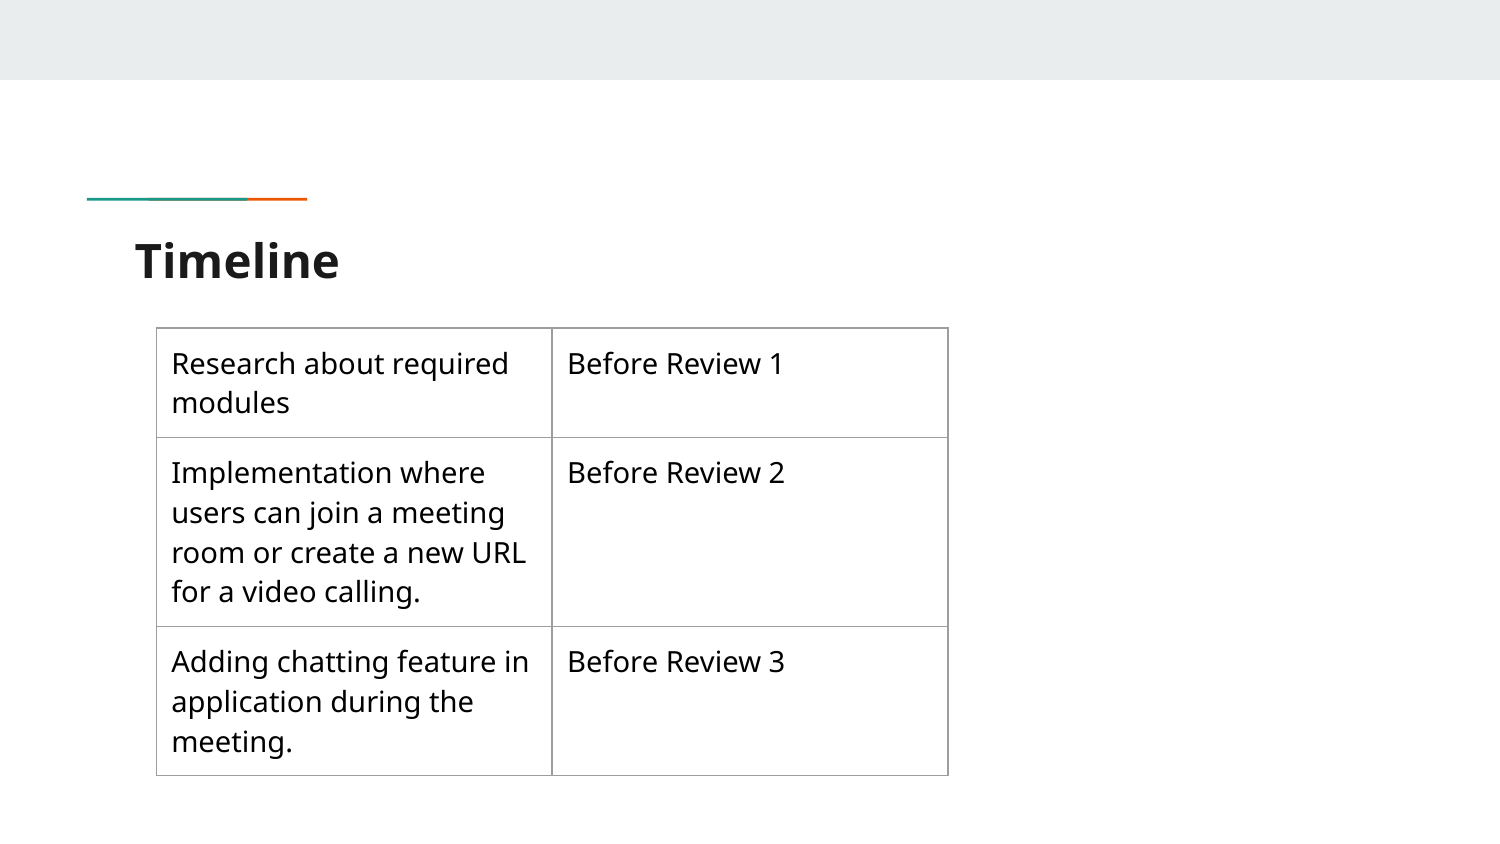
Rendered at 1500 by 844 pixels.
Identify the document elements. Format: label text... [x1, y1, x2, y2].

table_header Before Review 1 [553, 329, 947, 437]
table_cell Before Review 3 [553, 627, 947, 775]
table_cell Adding chatting feature in application during the meeting. [157, 627, 551, 775]
table_cell Implementation where users can join a meeting room or create a new URL for a video calling. [157, 438, 551, 626]
title Timeline [119, 216, 1381, 305]
table_header Research about required modules [157, 329, 551, 437]
table_cell Before Review 2 [553, 438, 947, 626]
